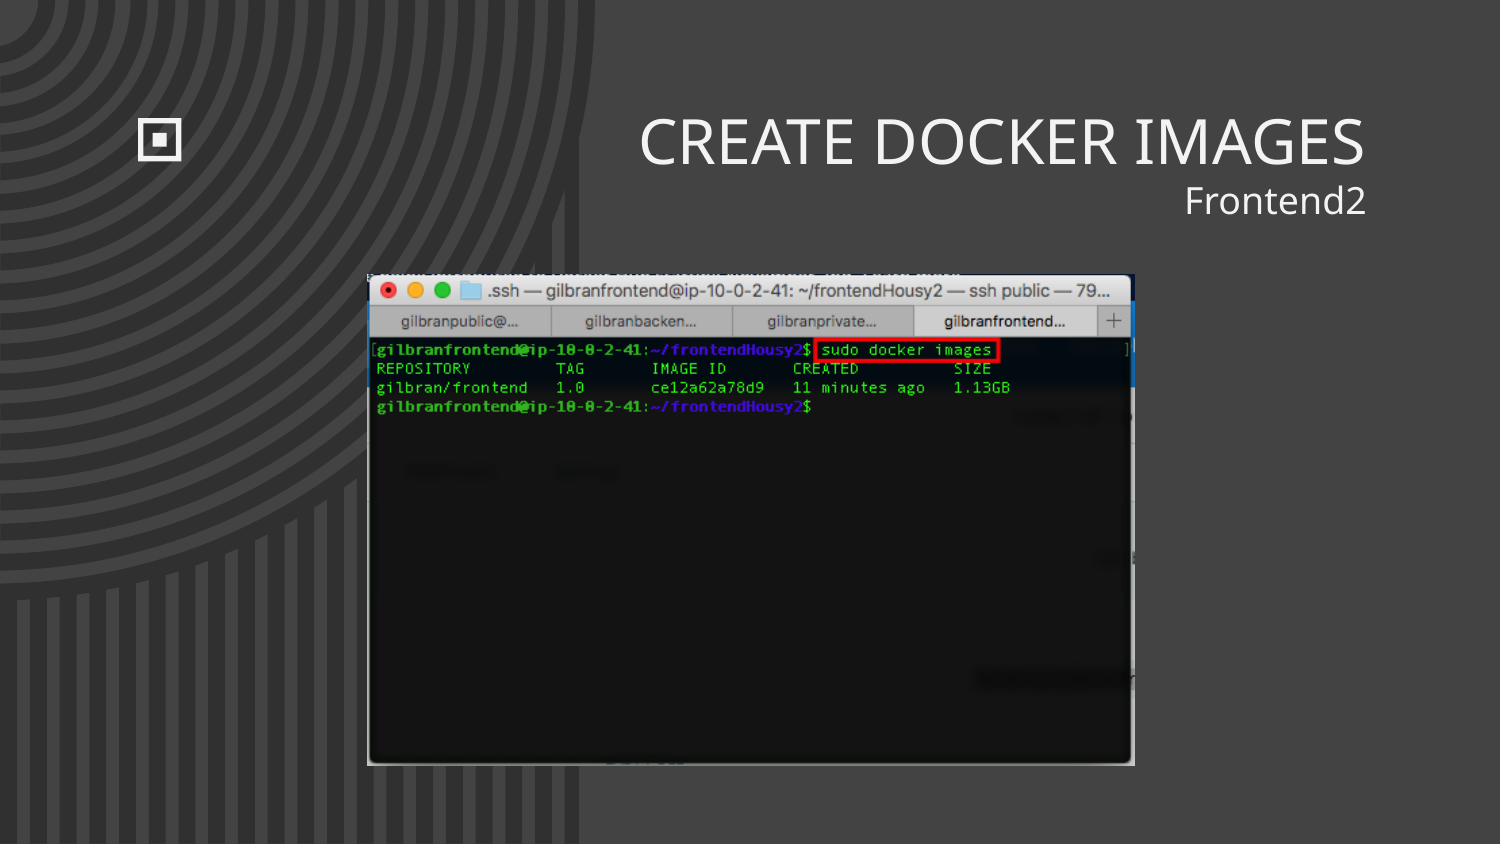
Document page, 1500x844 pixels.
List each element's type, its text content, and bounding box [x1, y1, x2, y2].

picture [367, 273, 1135, 766]
title CREATE DOCKER IMAGES Frontend2 [118, 87, 1382, 240]
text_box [137, 117, 182, 162]
